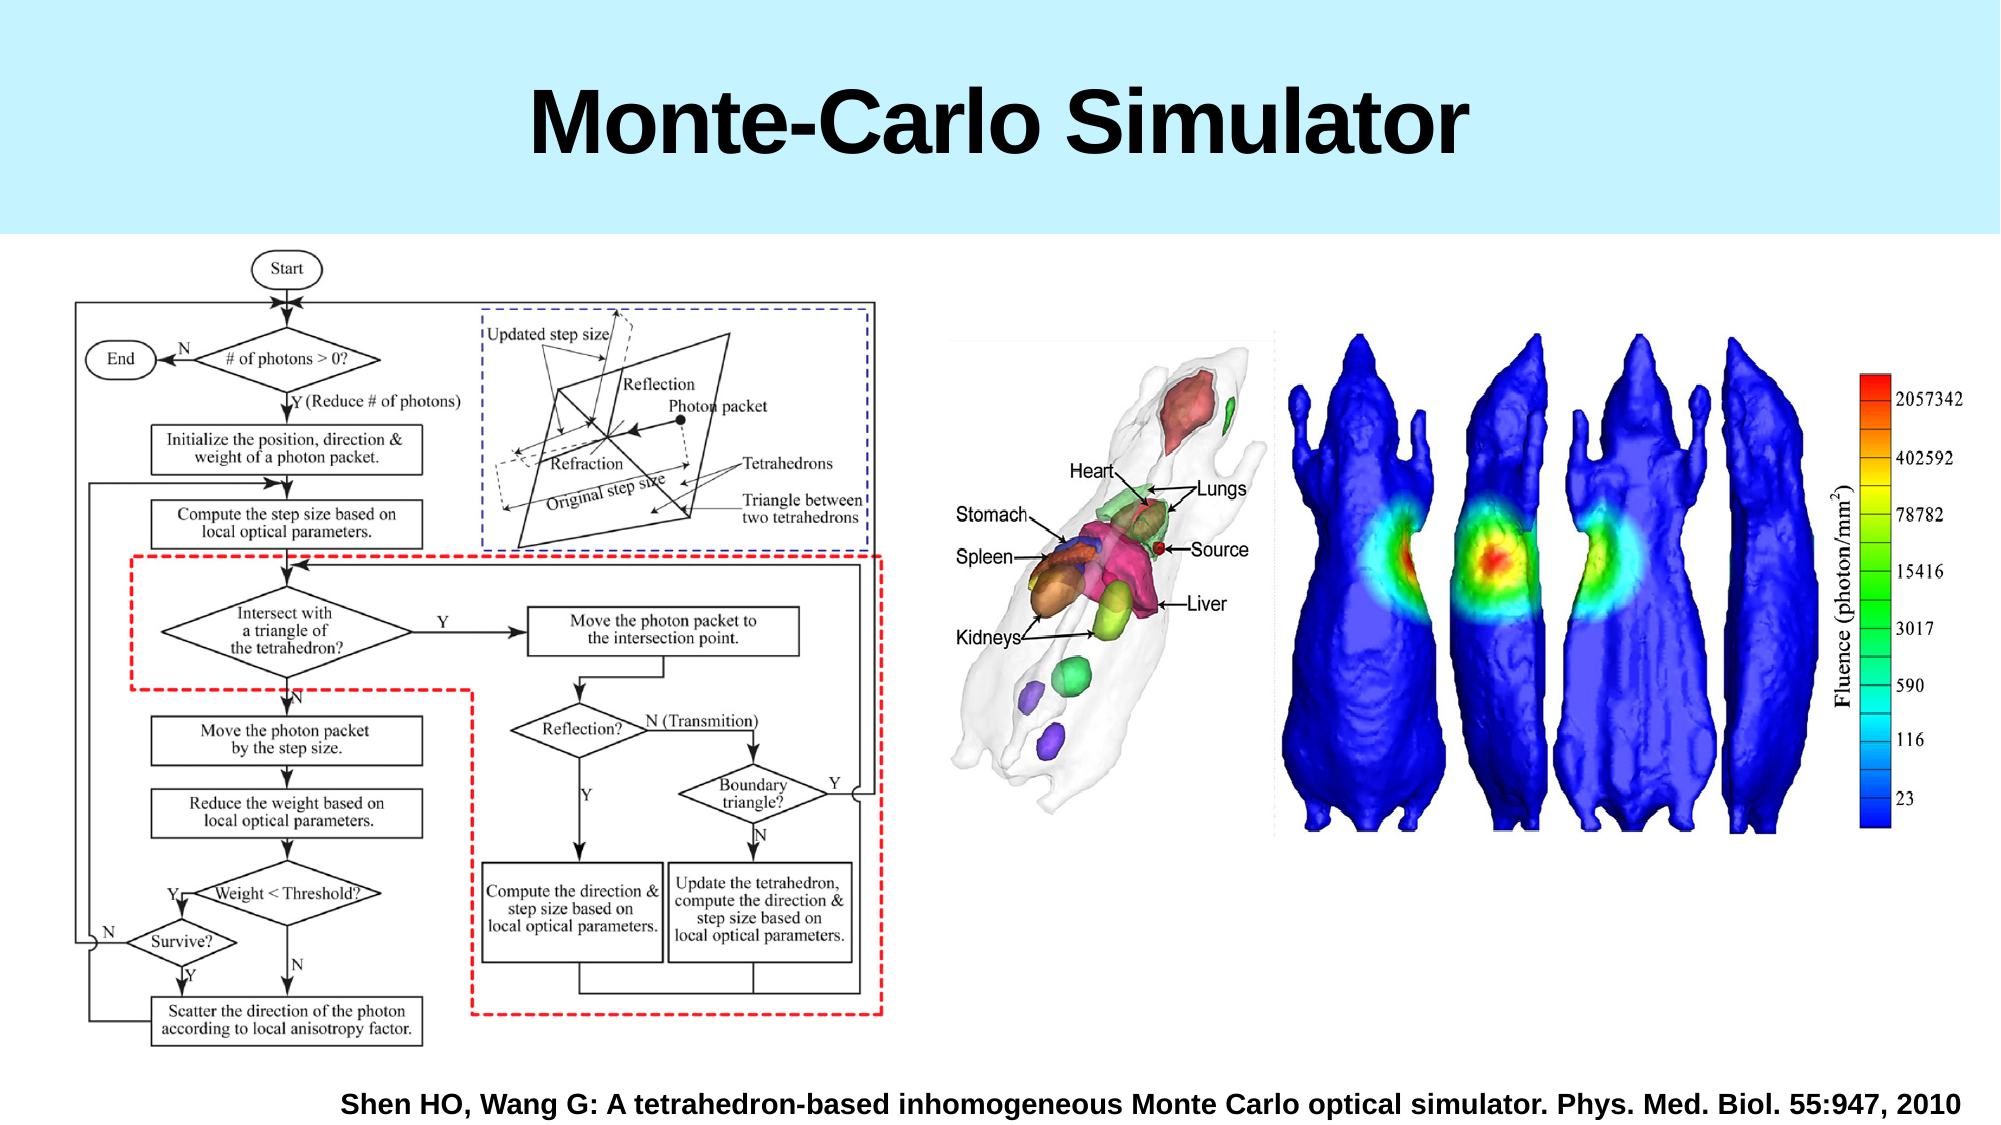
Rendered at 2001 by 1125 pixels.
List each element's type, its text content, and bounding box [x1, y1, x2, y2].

picture [45, 235, 906, 1062]
text_box Shen HO, Wang G: A tetrahedron-based inhomogeneous Monte Carlo optical simulator. Phys. Med. Biol. 55:947, 2010 [130, 1077, 1980, 1125]
title Monte-Carlo Simulator [0, 0, 2000, 234]
picture [946, 326, 1964, 841]
